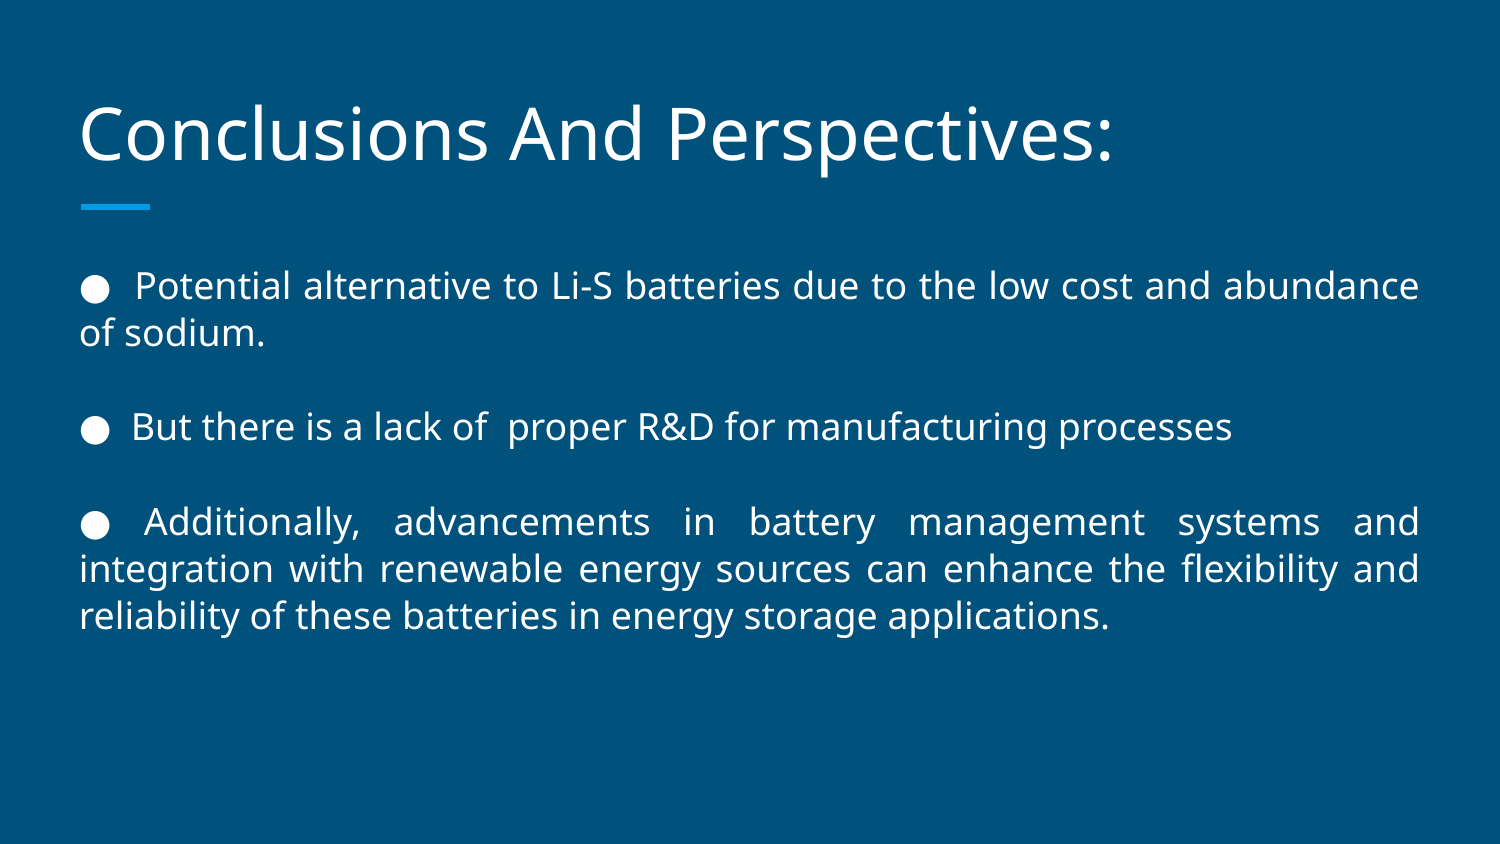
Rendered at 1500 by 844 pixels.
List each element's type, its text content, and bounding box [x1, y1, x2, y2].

title Conclusions And Perspectives: [63, 75, 1437, 188]
list ● Potential alternative to Li-S batteries due to the low cost and abundance of sodium. ● But there is a lack of proper R&D for manufacturing processes ● Additionally, advancements in battery management systems and integration with renewable energy sources can enhance the flexibility and reliability of these batteries in energy storage applications. [63, 244, 1437, 750]
